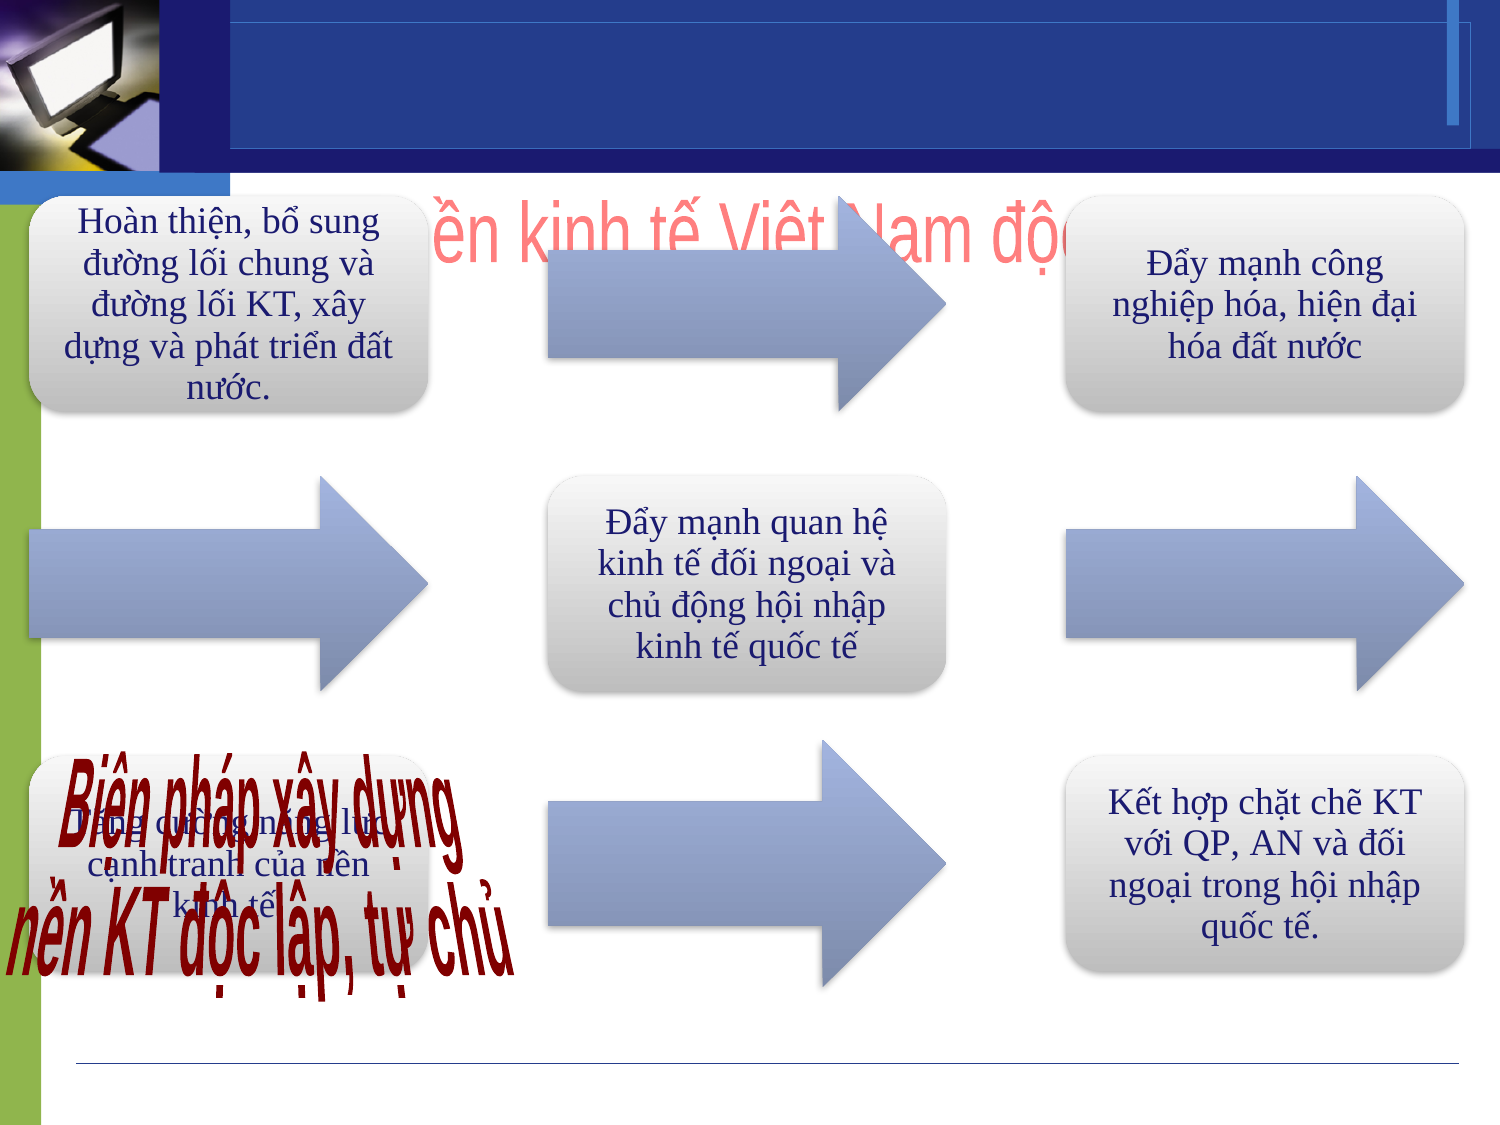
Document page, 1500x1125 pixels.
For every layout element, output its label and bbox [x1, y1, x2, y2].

picture [0, 0, 159, 171]
text_box [29, 195, 1465, 1055]
